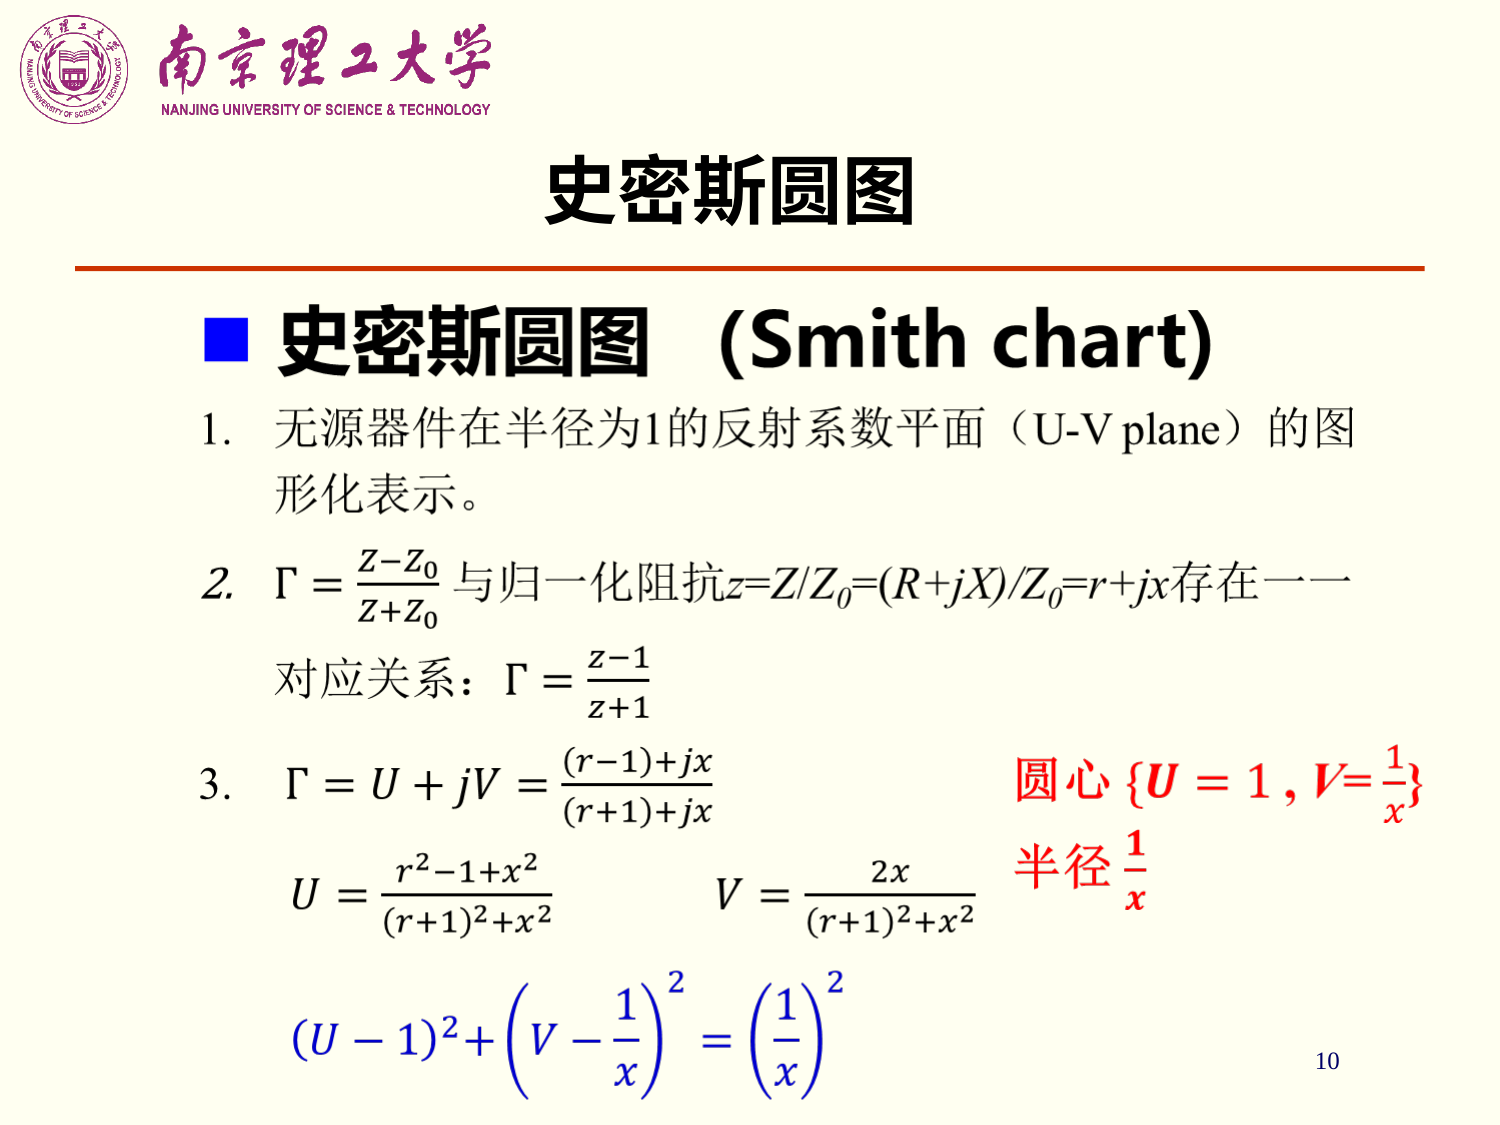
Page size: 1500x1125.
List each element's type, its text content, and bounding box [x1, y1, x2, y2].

text_box [996, 730, 1500, 919]
text_box [183, 278, 1397, 1125]
picture [17, 15, 491, 126]
title 史密斯圆图 [63, 165, 1397, 303]
